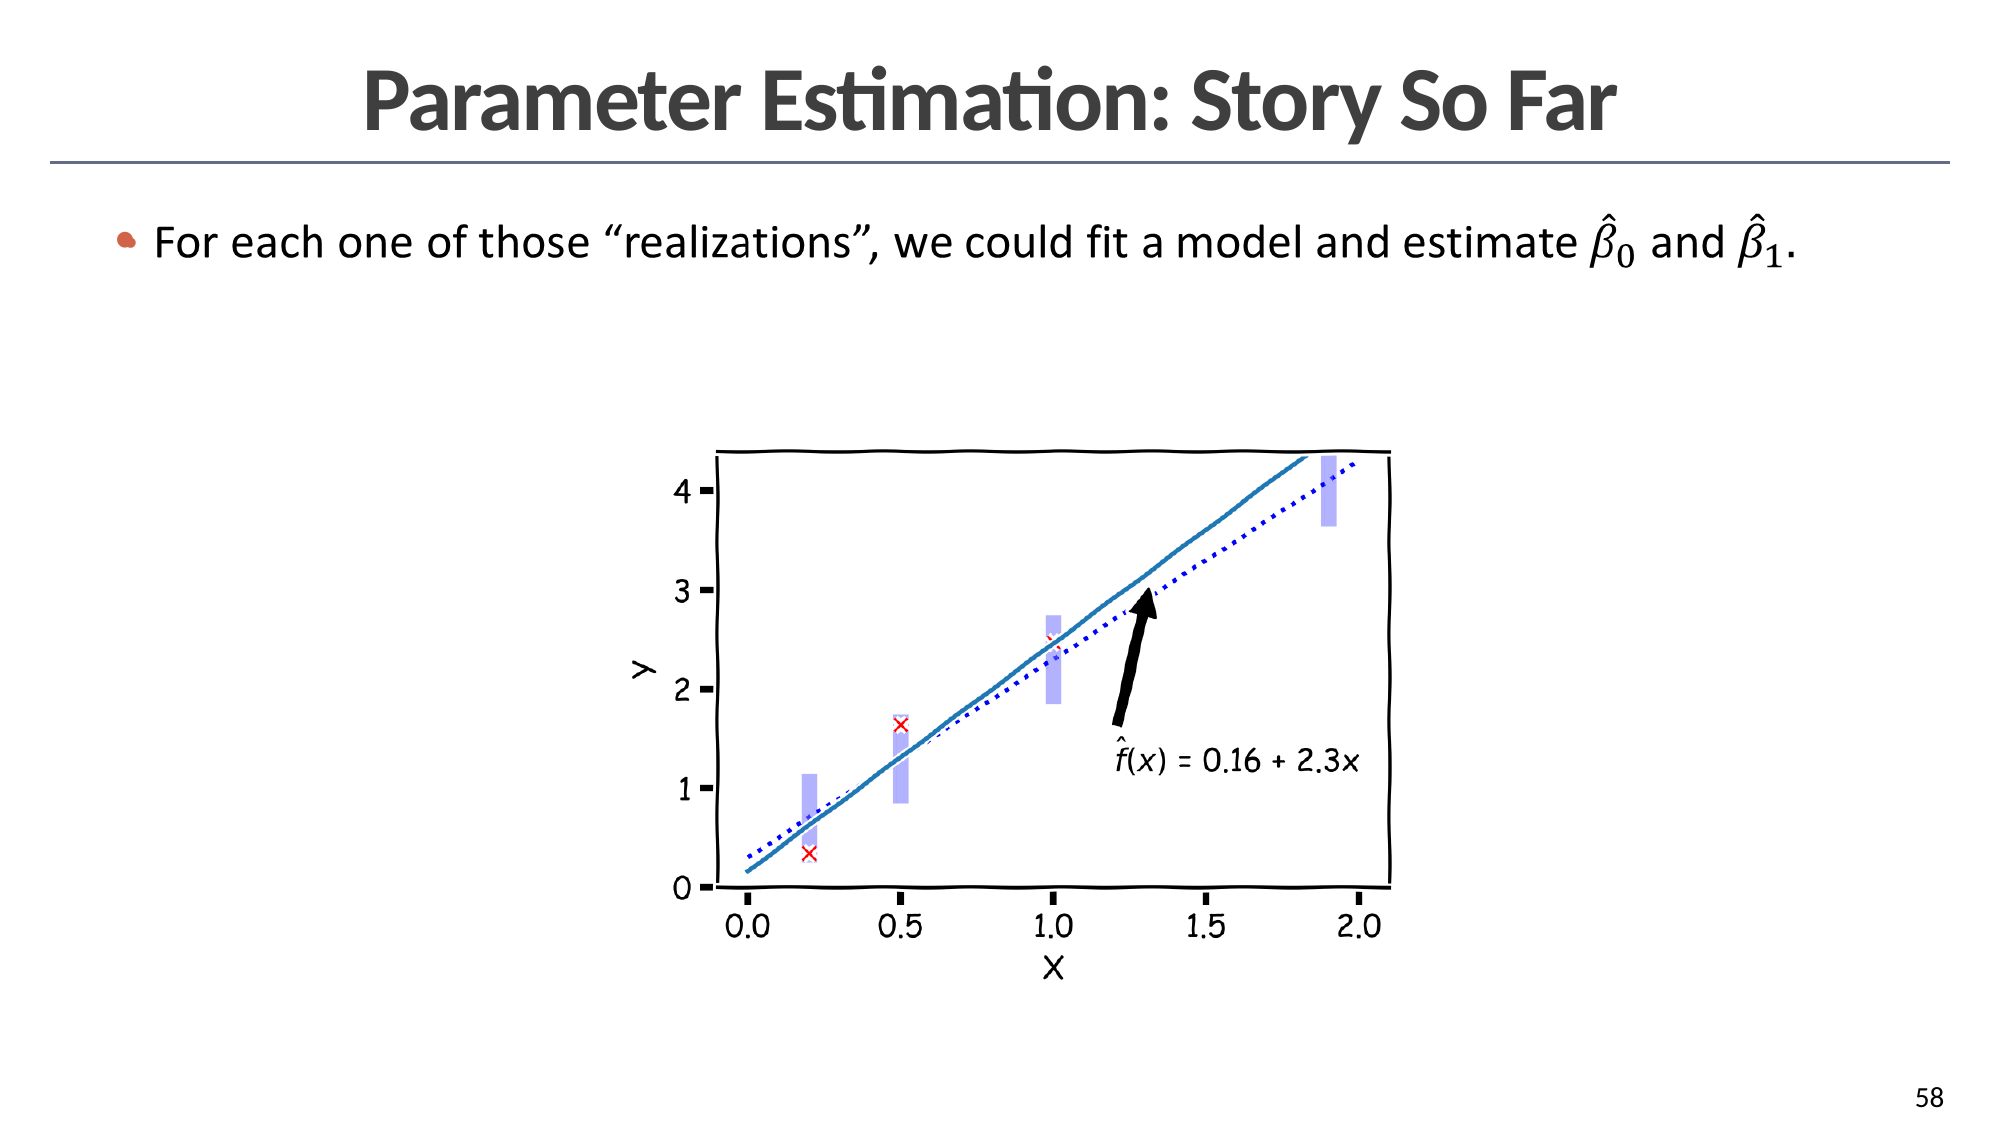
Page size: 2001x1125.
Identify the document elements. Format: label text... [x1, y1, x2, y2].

picture [524, 374, 1486, 1016]
slide_number 58 [1899, 1071, 2000, 1125]
list [99, 196, 1825, 341]
title Parameter Estimation: Story So Far [99, 24, 1900, 163]
